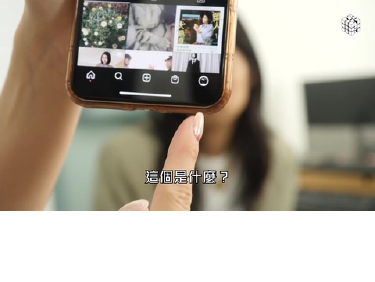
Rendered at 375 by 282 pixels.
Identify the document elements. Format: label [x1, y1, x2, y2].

picture [0, 0, 375, 212]
